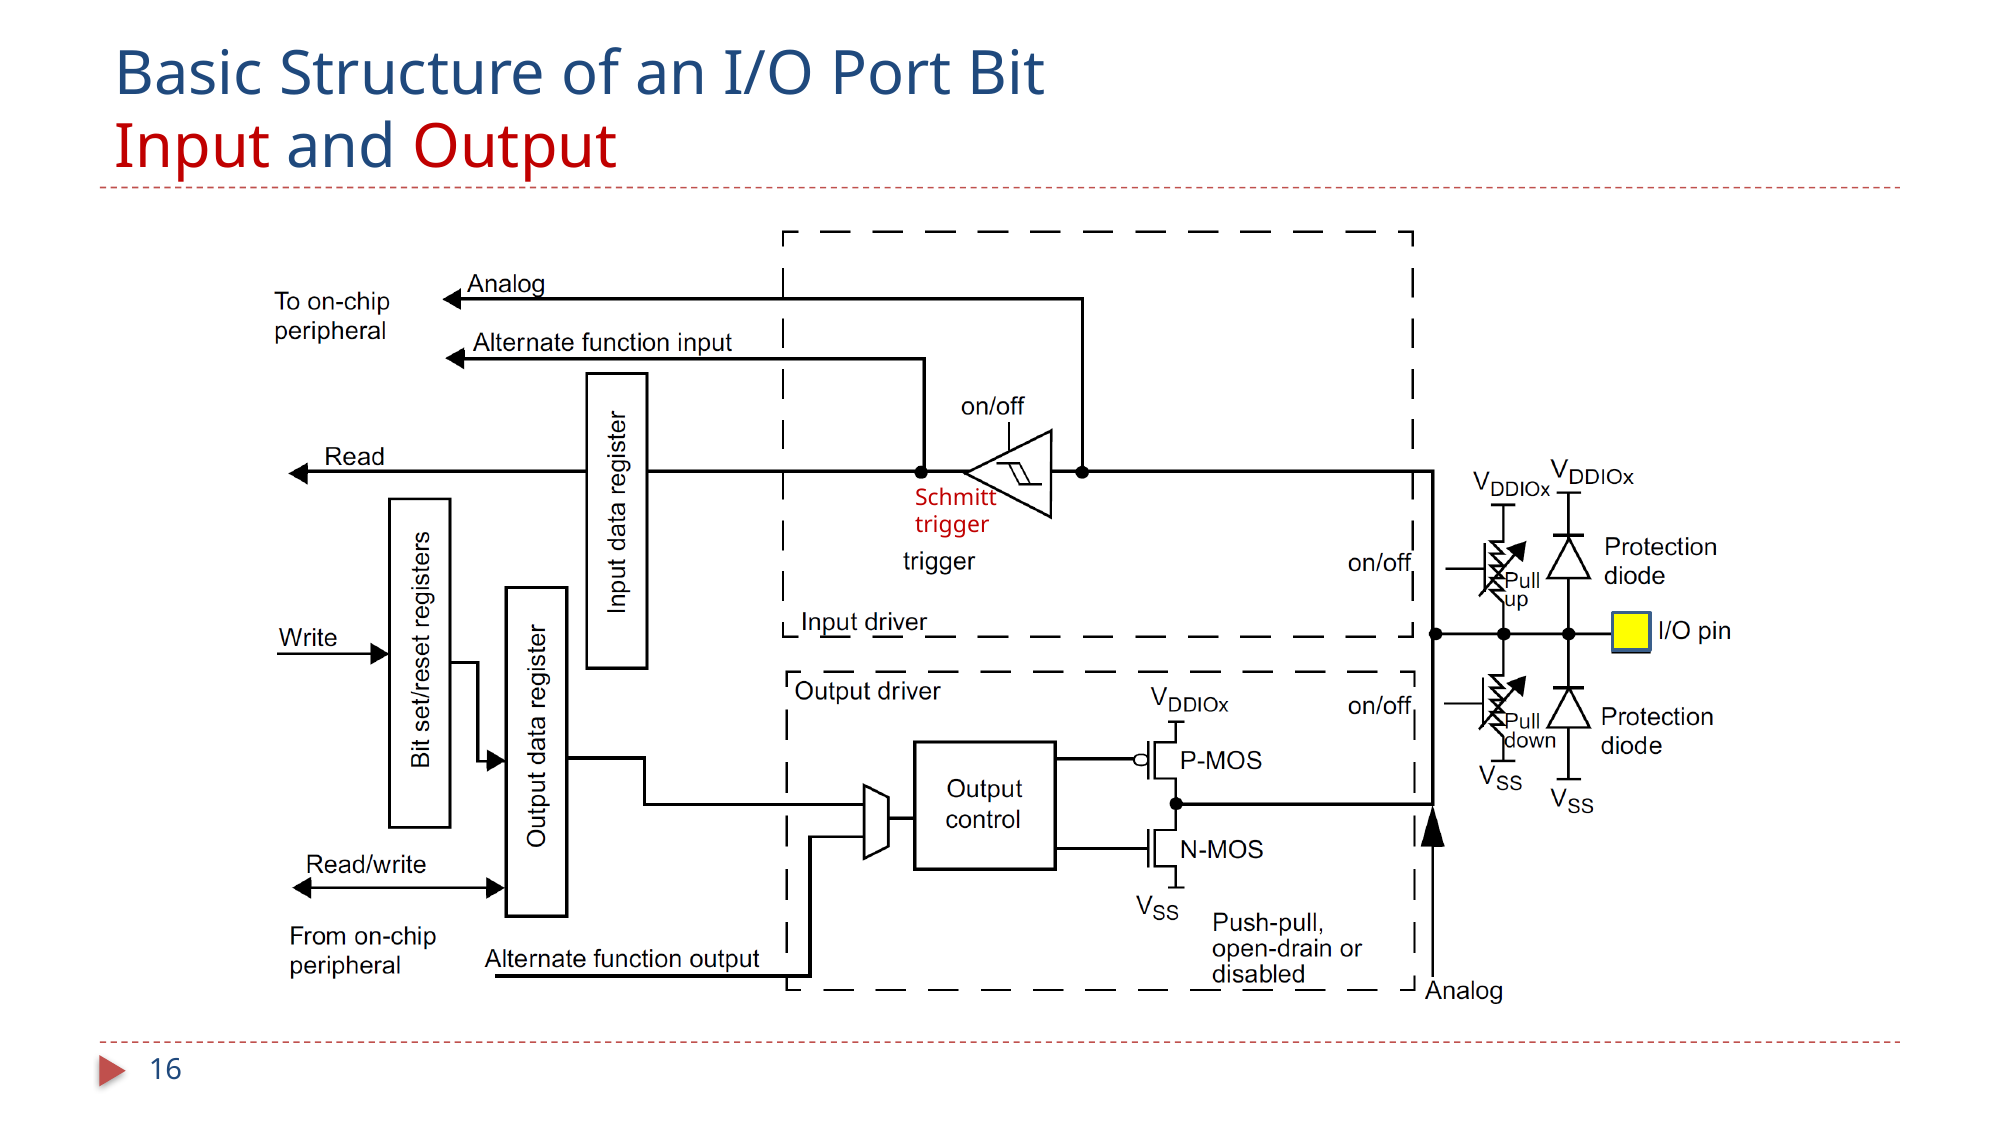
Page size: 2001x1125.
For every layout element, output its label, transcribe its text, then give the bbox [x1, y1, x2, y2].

picture [262, 218, 1738, 1012]
title Basic Structure of an I/O Port Bit Input and Output [99, 24, 1900, 188]
slide_number 16 [133, 1042, 568, 1103]
